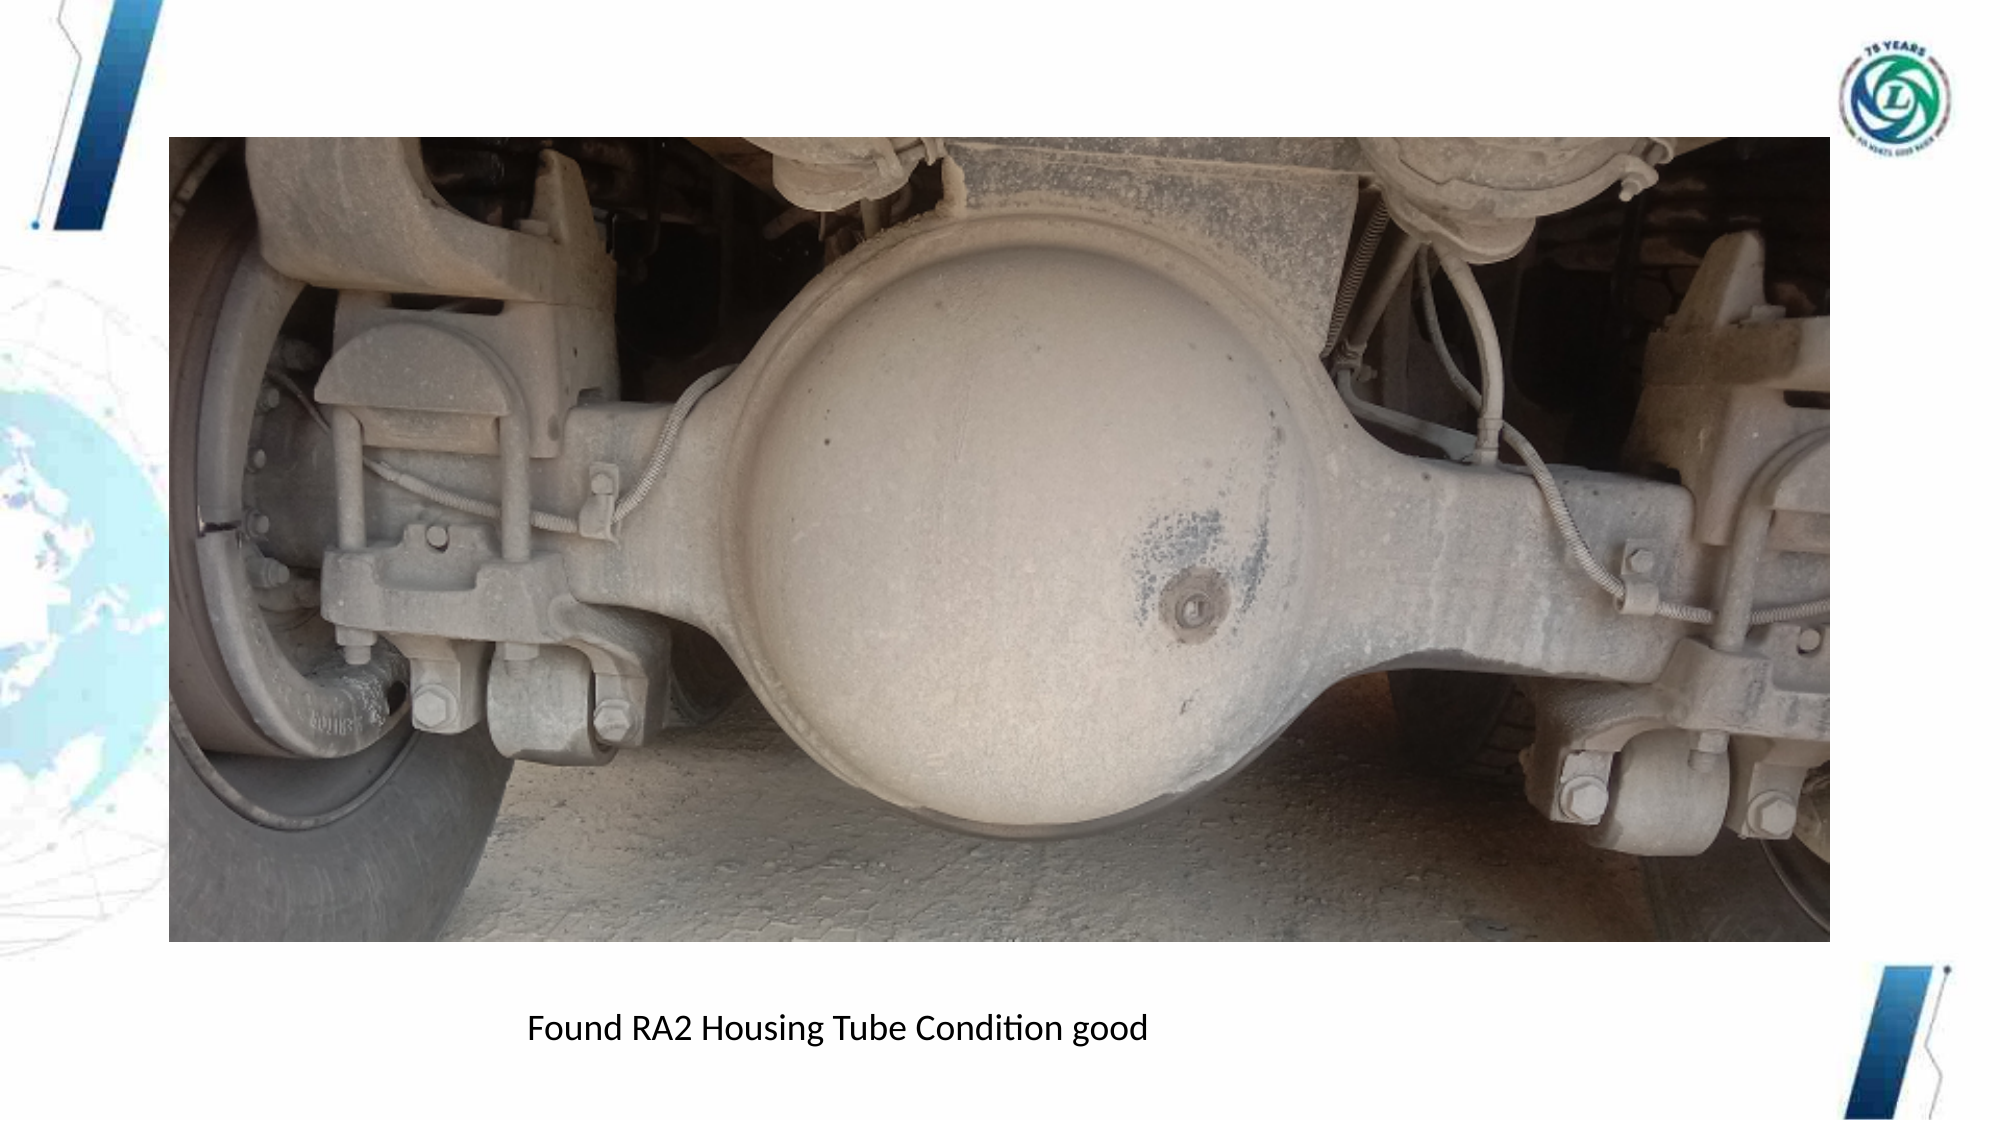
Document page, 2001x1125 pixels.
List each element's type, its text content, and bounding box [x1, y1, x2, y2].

text_box [0, 0, 2000, 1120]
text_box Found RA2 Housing Tube Condition good [527, 1002, 1514, 1048]
picture [169, 136, 1831, 942]
